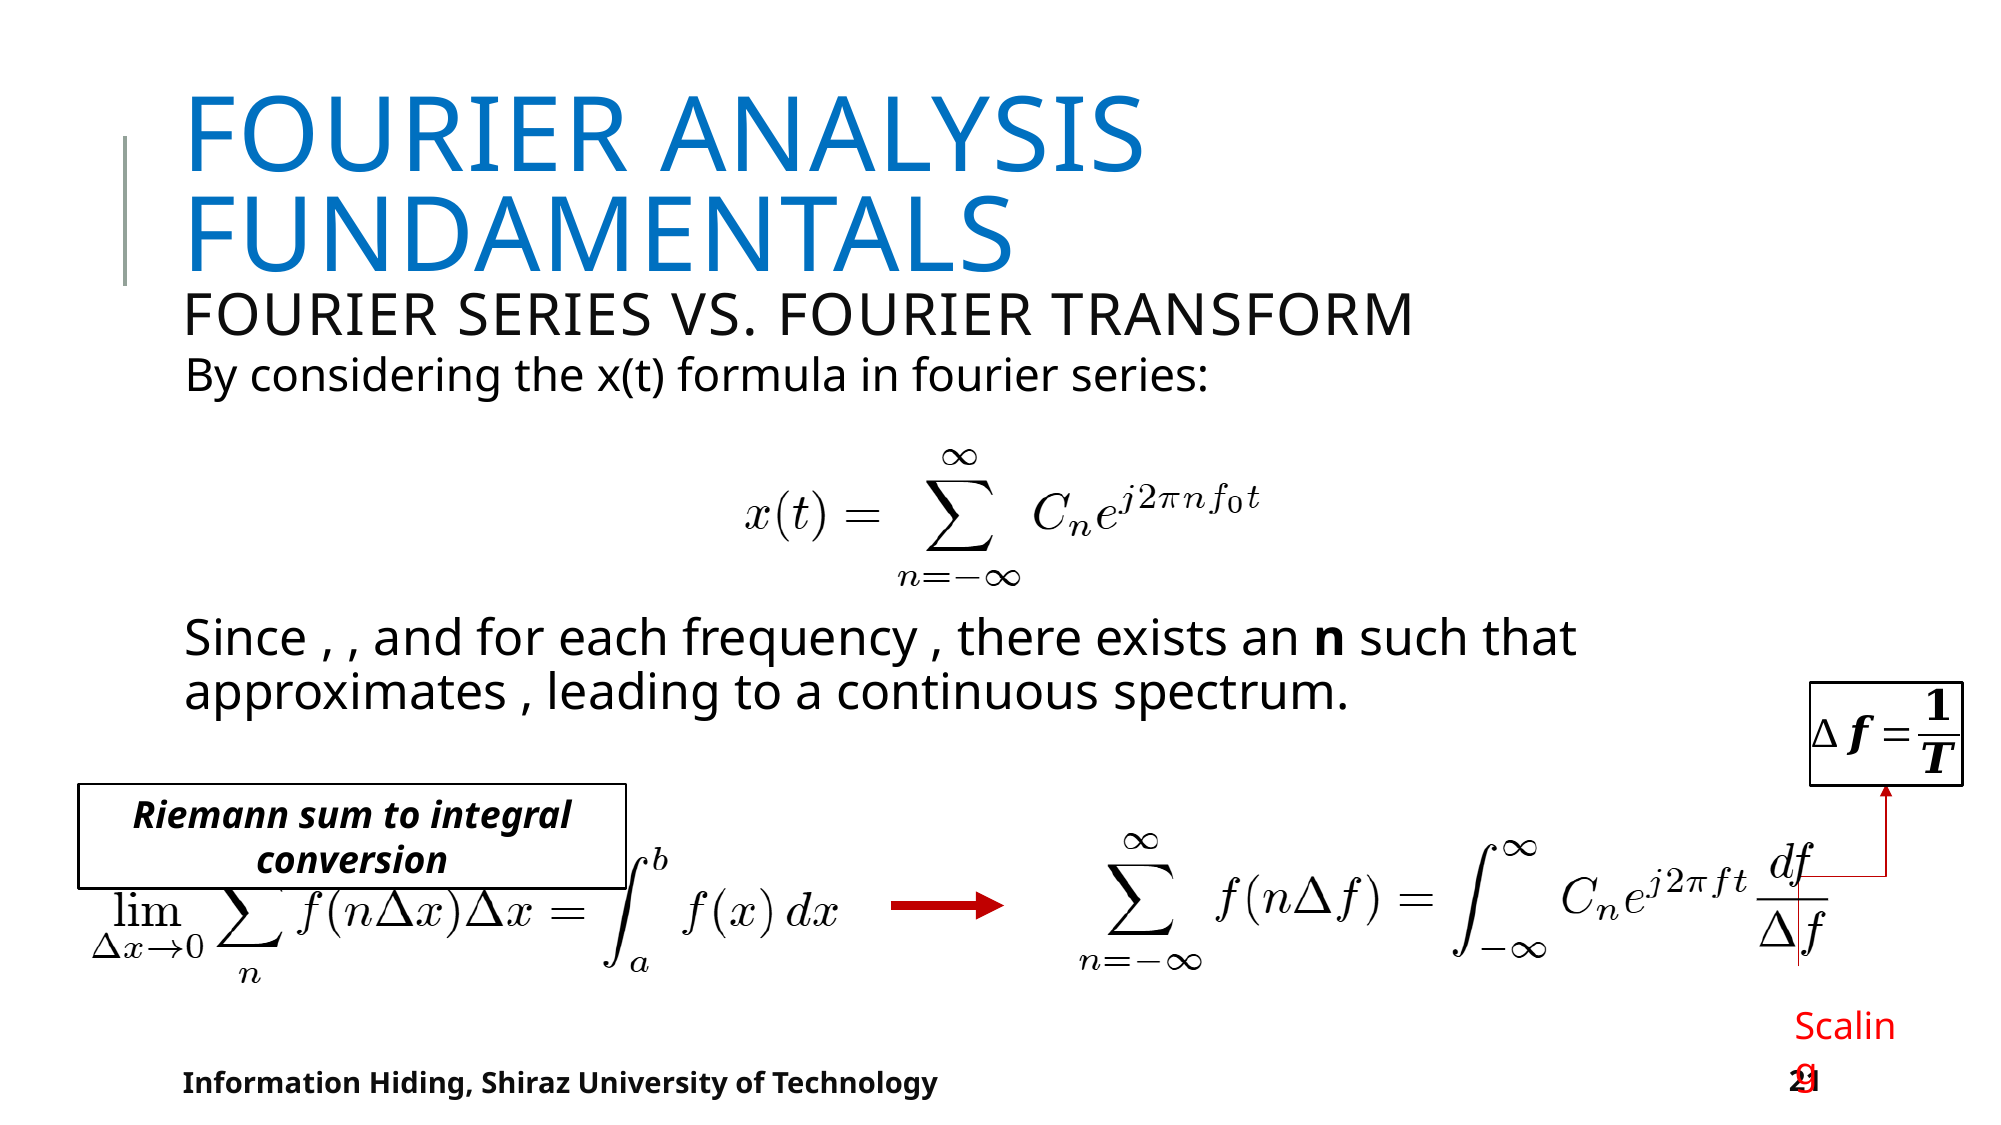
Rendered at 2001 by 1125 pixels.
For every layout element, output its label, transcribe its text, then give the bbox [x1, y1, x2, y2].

text_box Scaling [1779, 994, 1930, 1100]
picture [78, 838, 846, 1009]
picture [1067, 816, 1839, 995]
text_box Riemann sum to integral conversion [77, 783, 627, 835]
slide_number 21 [1773, 1059, 1853, 1105]
footer Information Hiding, Shiraz University of Technology [168, 1059, 1773, 1105]
picture [733, 432, 1267, 612]
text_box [1845, 831, 1934, 920]
title Fourier Analysis Fundamentals Fourier Series vs. Fourier Transform [168, 96, 1853, 342]
